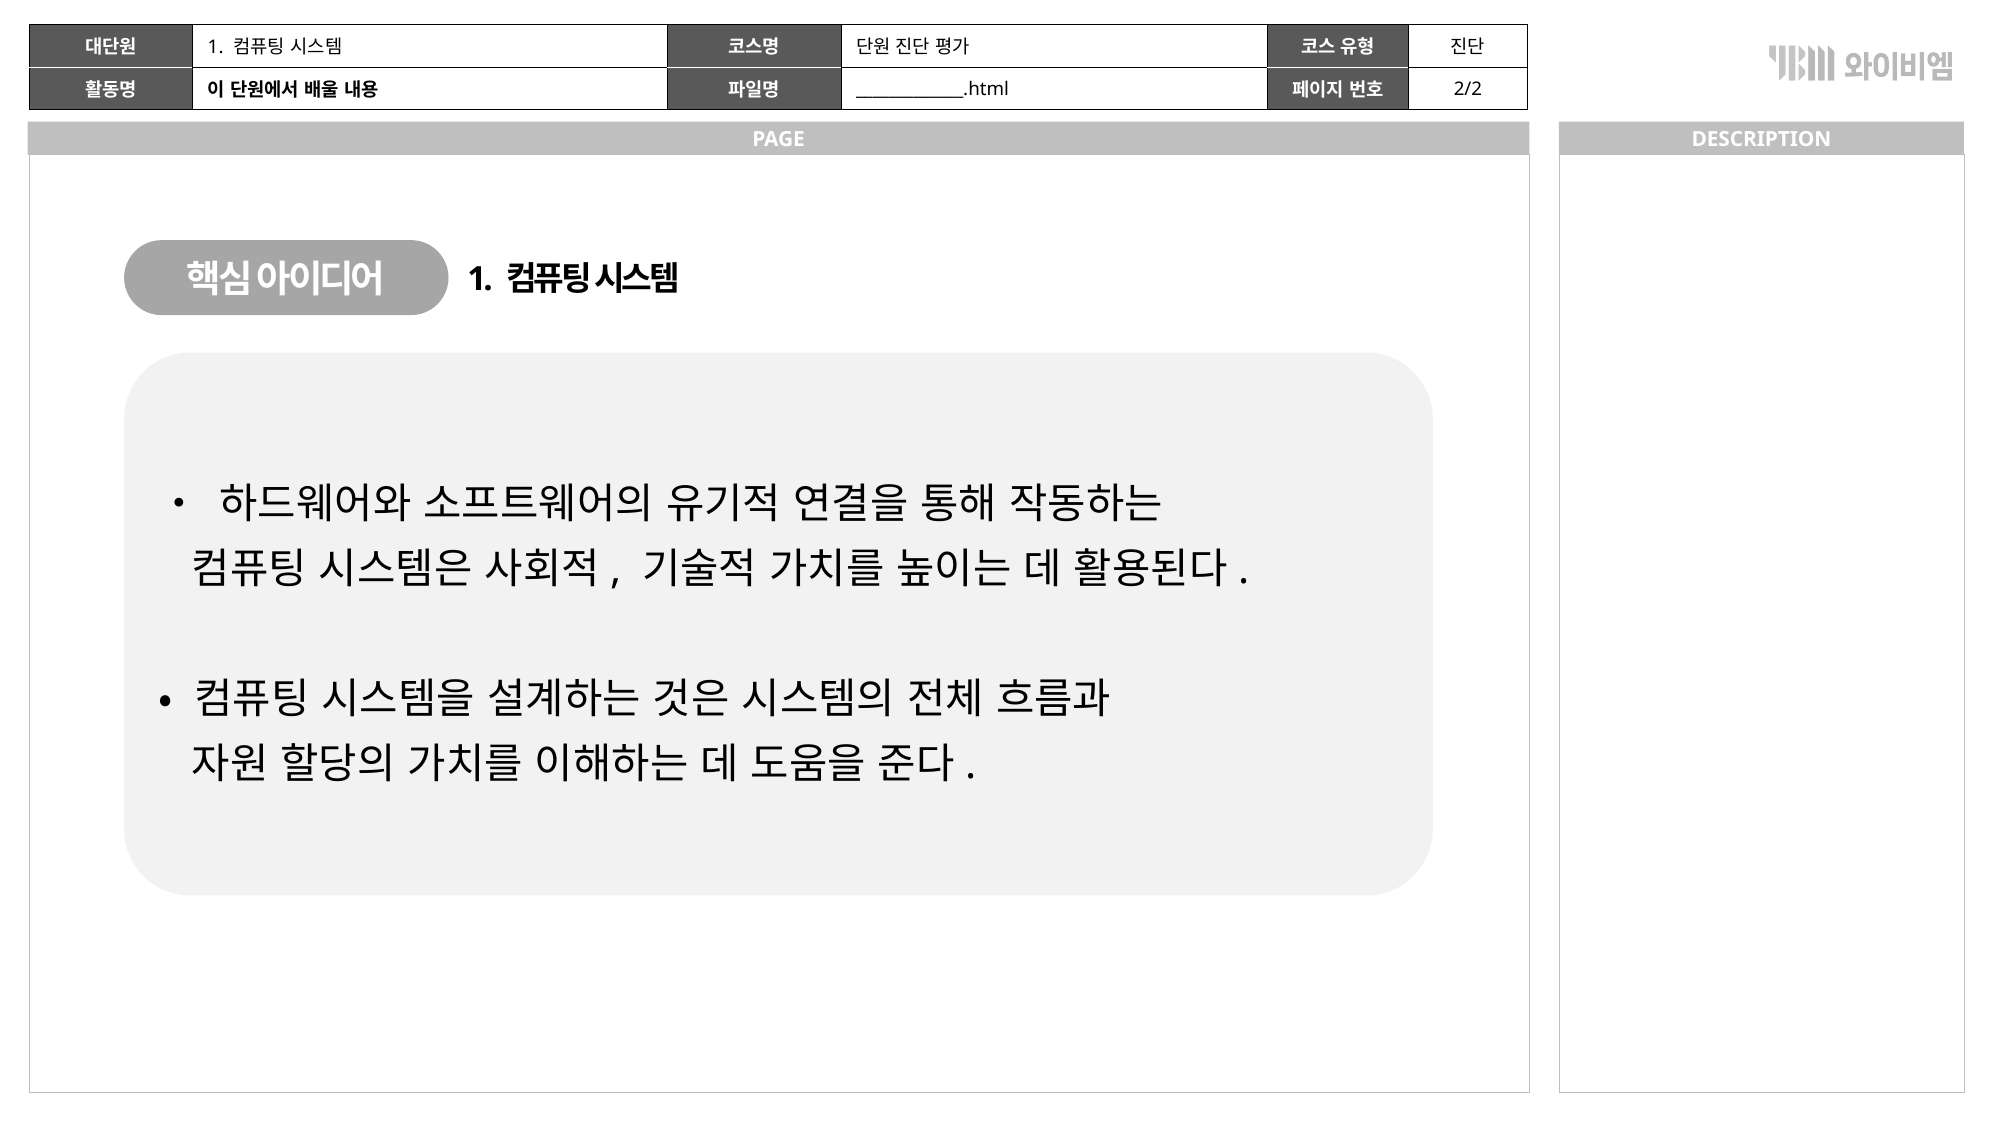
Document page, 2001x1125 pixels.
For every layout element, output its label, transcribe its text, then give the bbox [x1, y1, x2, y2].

table_cell _____________.html [841, 67, 1268, 109]
table_header [668, 24, 841, 67]
text_box 1. 컴퓨팅 시스템 [452, 249, 832, 305]
text_box 핵심 아이디어 [123, 239, 450, 317]
table_cell 2/2 [1409, 67, 1527, 109]
table_header [1268, 24, 1409, 67]
table_header 1. 컴퓨팅 시스템 [193, 24, 668, 67]
table_cell [30, 67, 193, 109]
text_box • 하드웨어와 소프트웨어의 유기적 연결을 통해 작동하는 컴퓨팅 시스템은 사회적, 기술적 가치를 높이는 데 활용된다. • 컴퓨팅 시스템을 설계하는 것은 시스템의 전체 흐름과 자원 할당의 가치를 이해하는 데 도움을 준다. [123, 351, 1434, 897]
table_header 단원 진단 평가 [841, 24, 1268, 67]
table_cell [668, 67, 841, 109]
table_cell 이 단원에서 배울 내용 [193, 67, 668, 109]
table_header [30, 24, 193, 67]
table_cell [1268, 67, 1409, 109]
table_header 진단 [1409, 24, 1527, 67]
